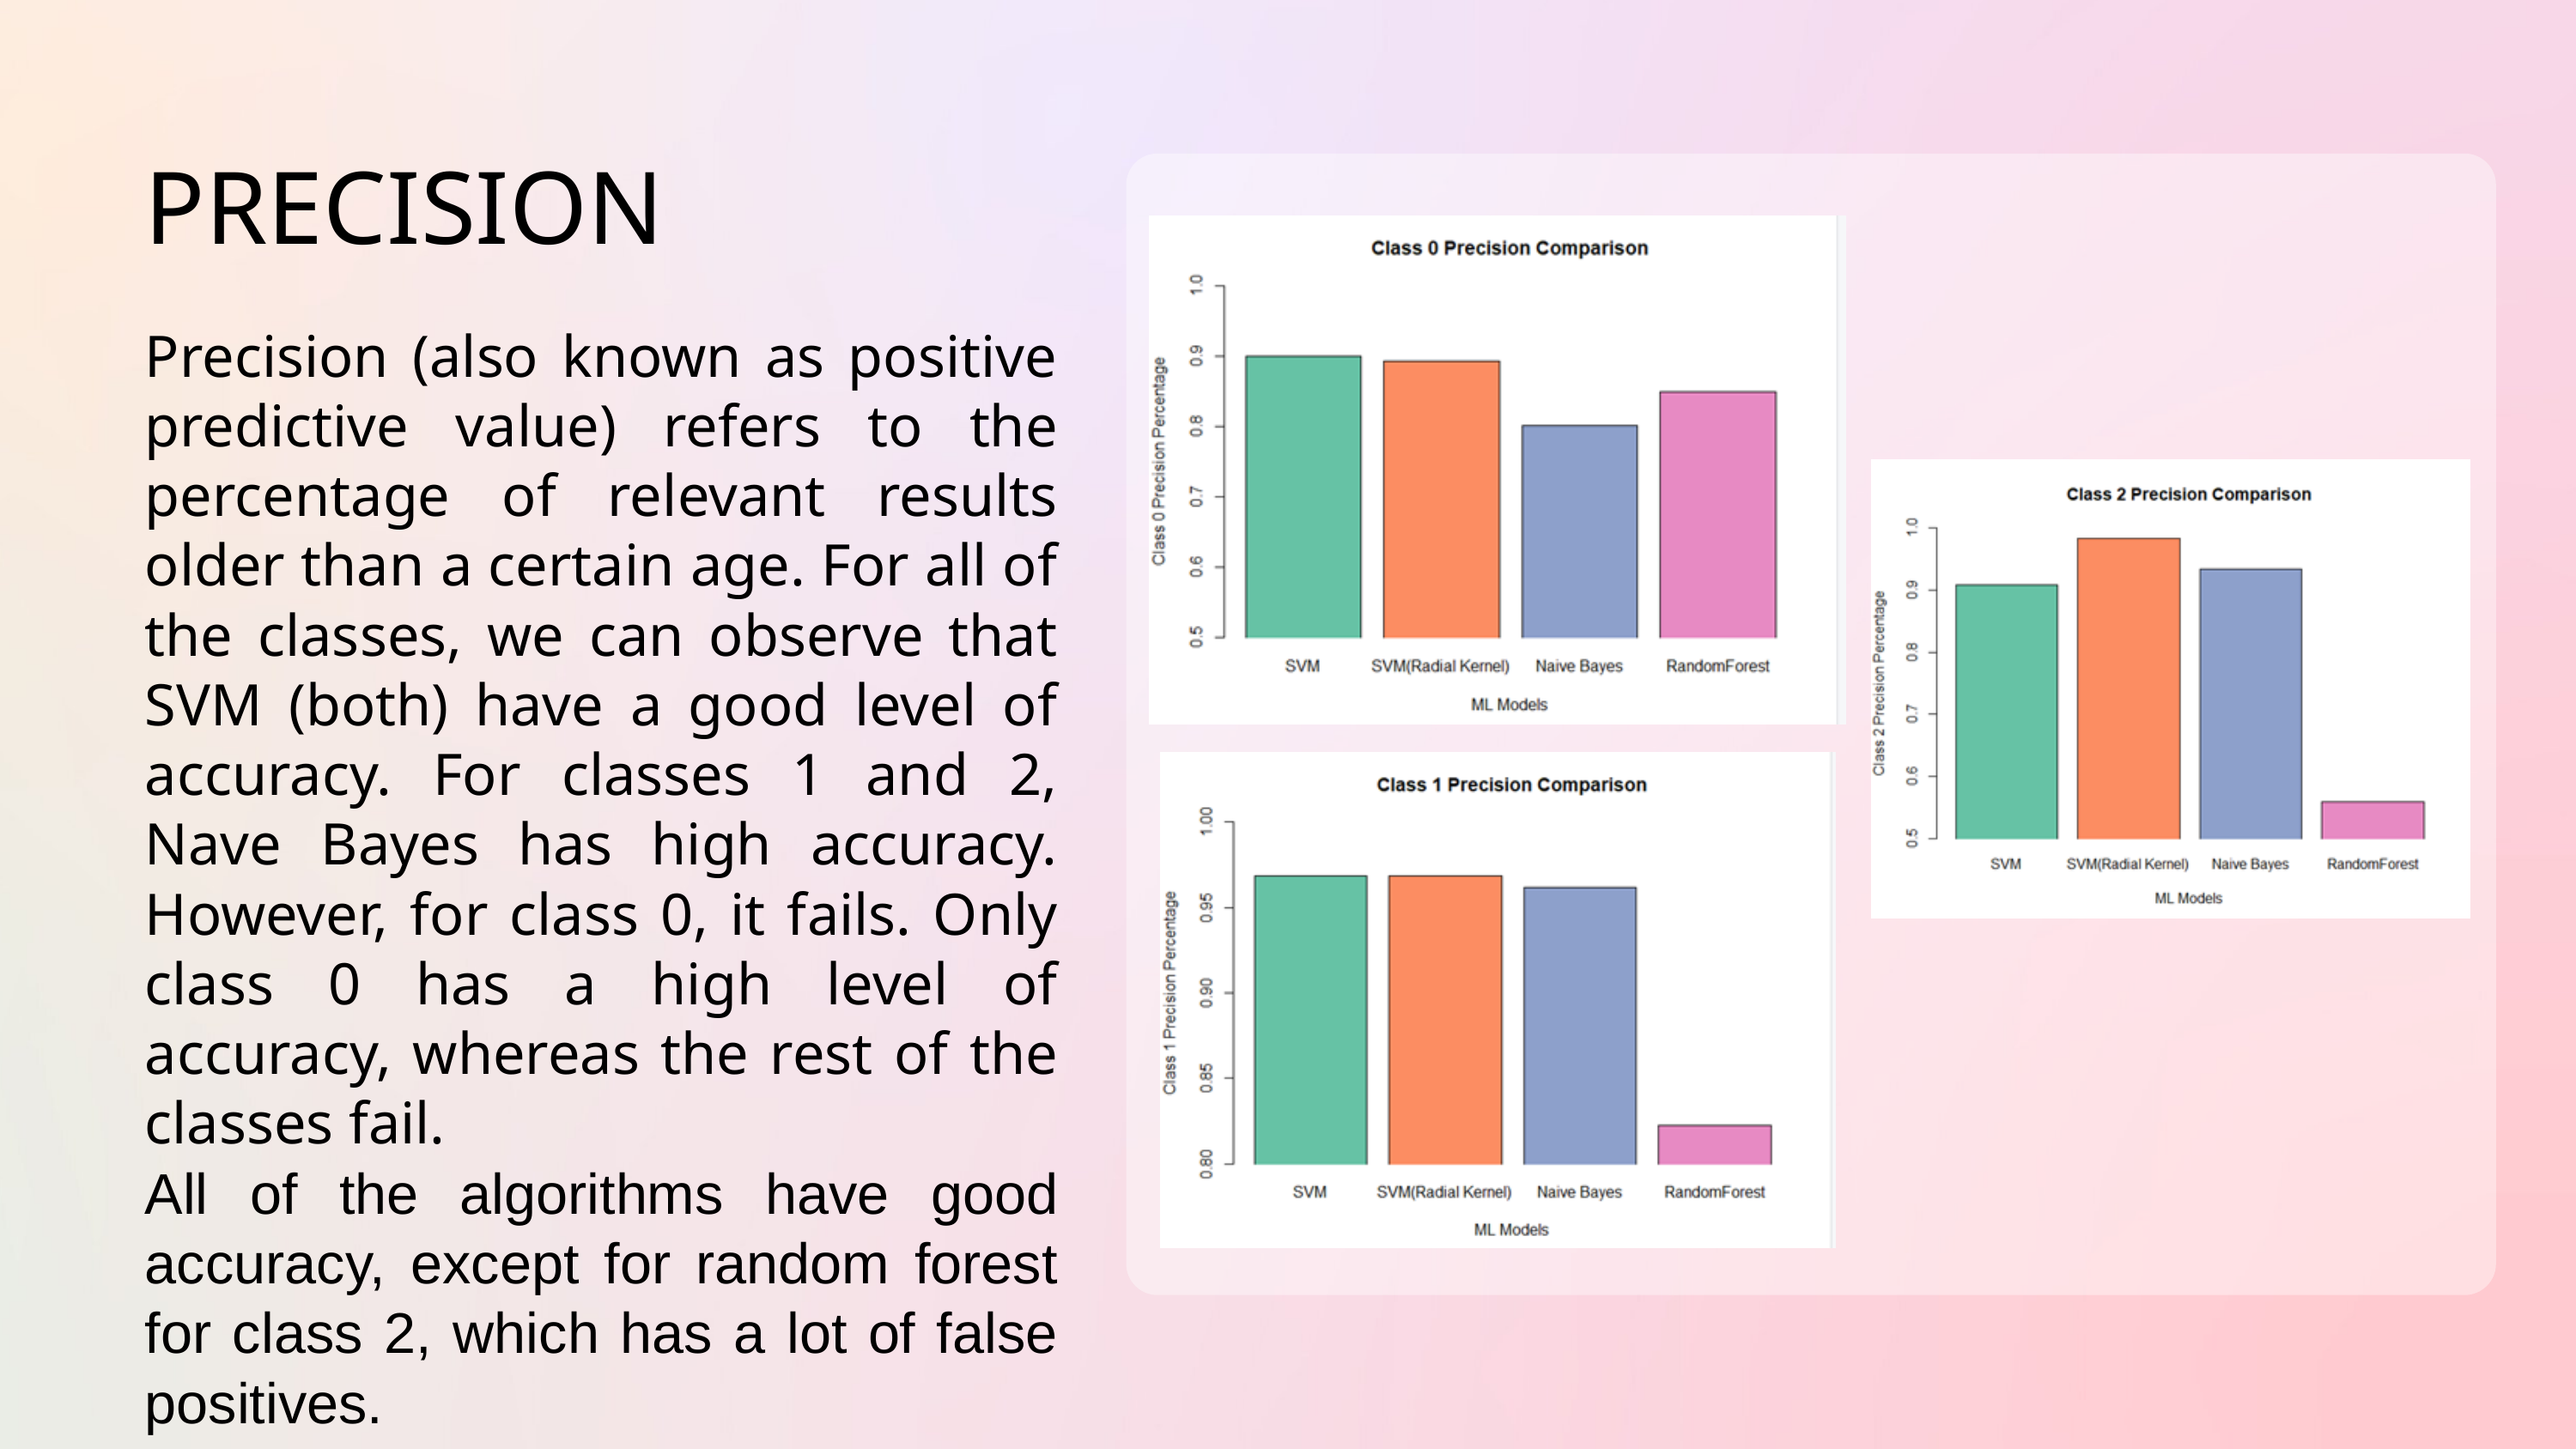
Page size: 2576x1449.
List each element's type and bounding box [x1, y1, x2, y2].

picture [0, 0, 2576, 1449]
text_box [144, 144, 1127, 370]
text_box [1126, 153, 2497, 1295]
